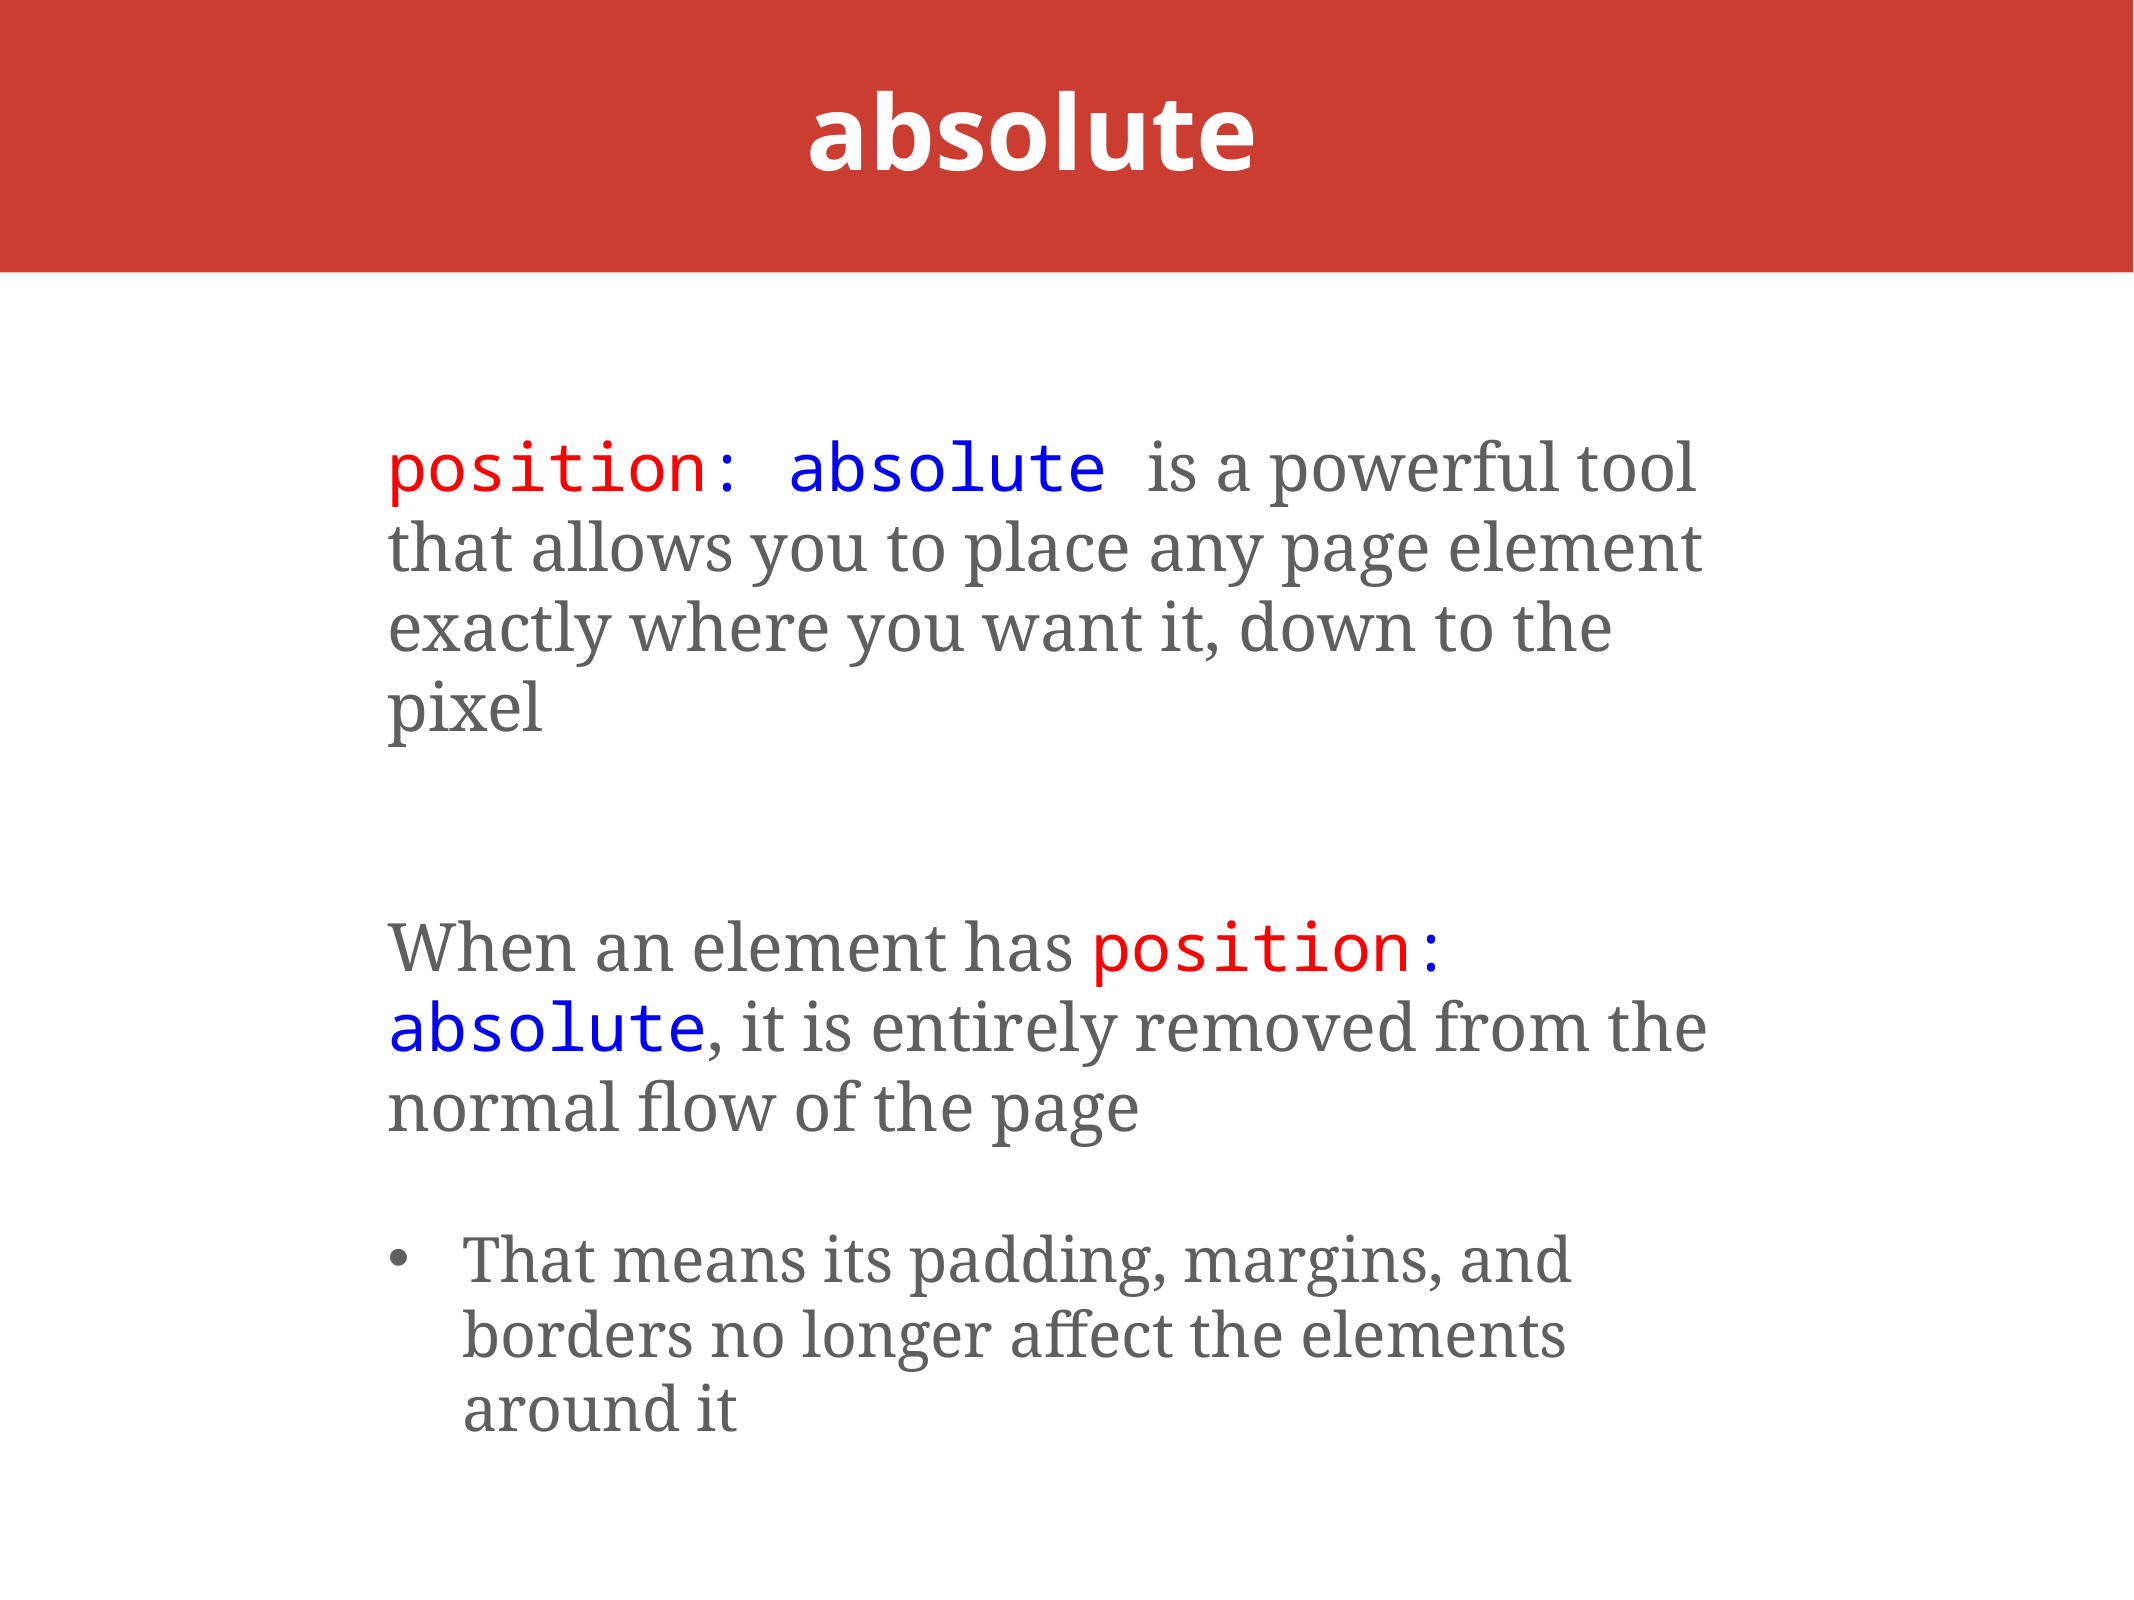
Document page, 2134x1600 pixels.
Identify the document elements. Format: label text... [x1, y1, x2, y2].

text_box [0, 0, 2134, 273]
title absolute [803, 66, 1330, 334]
text_box position: absolute is a powerful tool that allows you to place any page element exactly where you want it, down to the pixel When an element has position: absolute, it is entirely removed from the normal flow of the page That means its padding, margins, and borders no longer affect the elements around it [385, 425, 1748, 1515]
